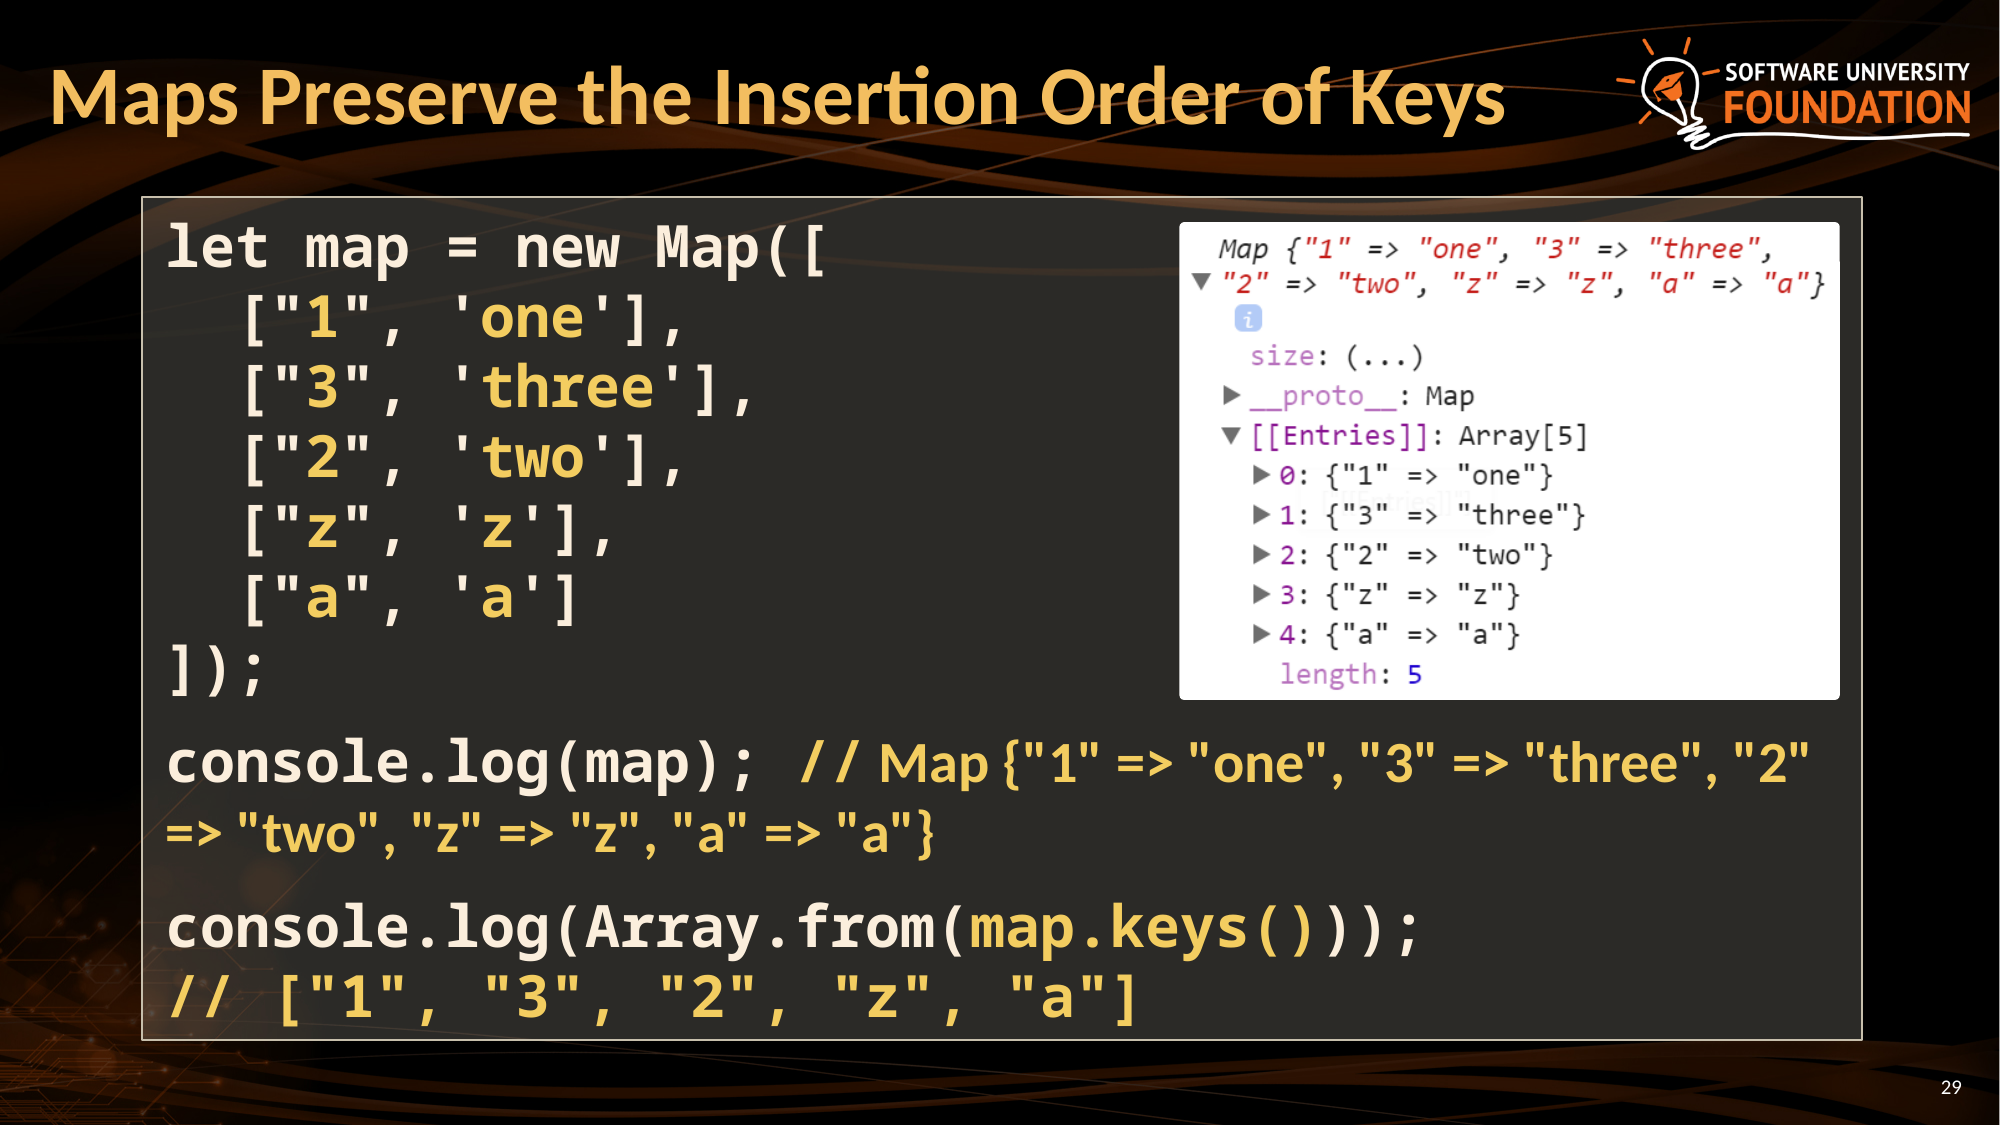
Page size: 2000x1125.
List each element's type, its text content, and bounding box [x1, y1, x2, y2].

title Maps Preserve the Insertion Order of Keys [30, 6, 1602, 189]
slide_number 29 [1897, 1070, 1968, 1103]
picture [0, 0, 2000, 1125]
text_box let map = new Map([ ["1", 'one'], ["3", 'three'], ["2", 'two'], ["z", 'z'], ["a", 'a'] ]); console.log(map); // Map {"1" => "one", "3" => "three", "2" => "two", "z" => "z", "a" => "a"} console.log(Array.from(map.keys())); // ["1", "3", "2", "z", "a"] [141, 197, 1863, 1041]
